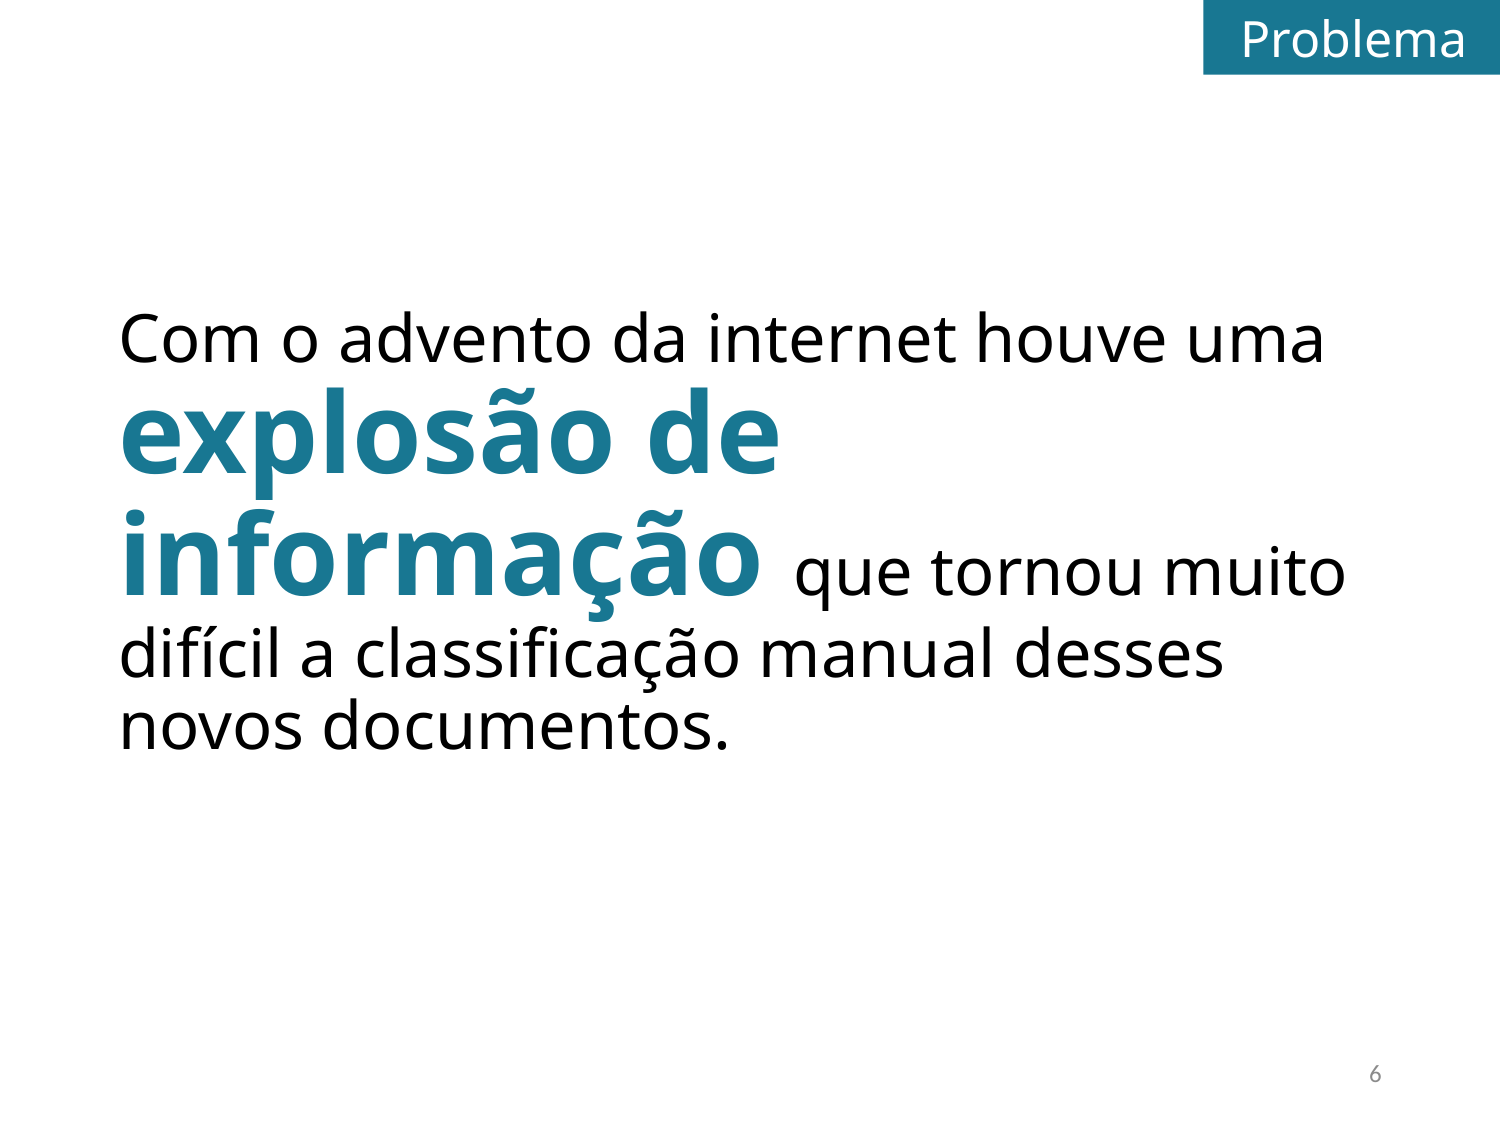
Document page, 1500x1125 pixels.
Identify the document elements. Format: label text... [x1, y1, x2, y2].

list Com o advento da internet houve uma explosão de informação que tornou muito difícil a classificação manual desses novos documentos. [103, 256, 1397, 812]
text_box Problema [1203, 0, 1500, 75]
slide_number 6 [1059, 1042, 1397, 1103]
